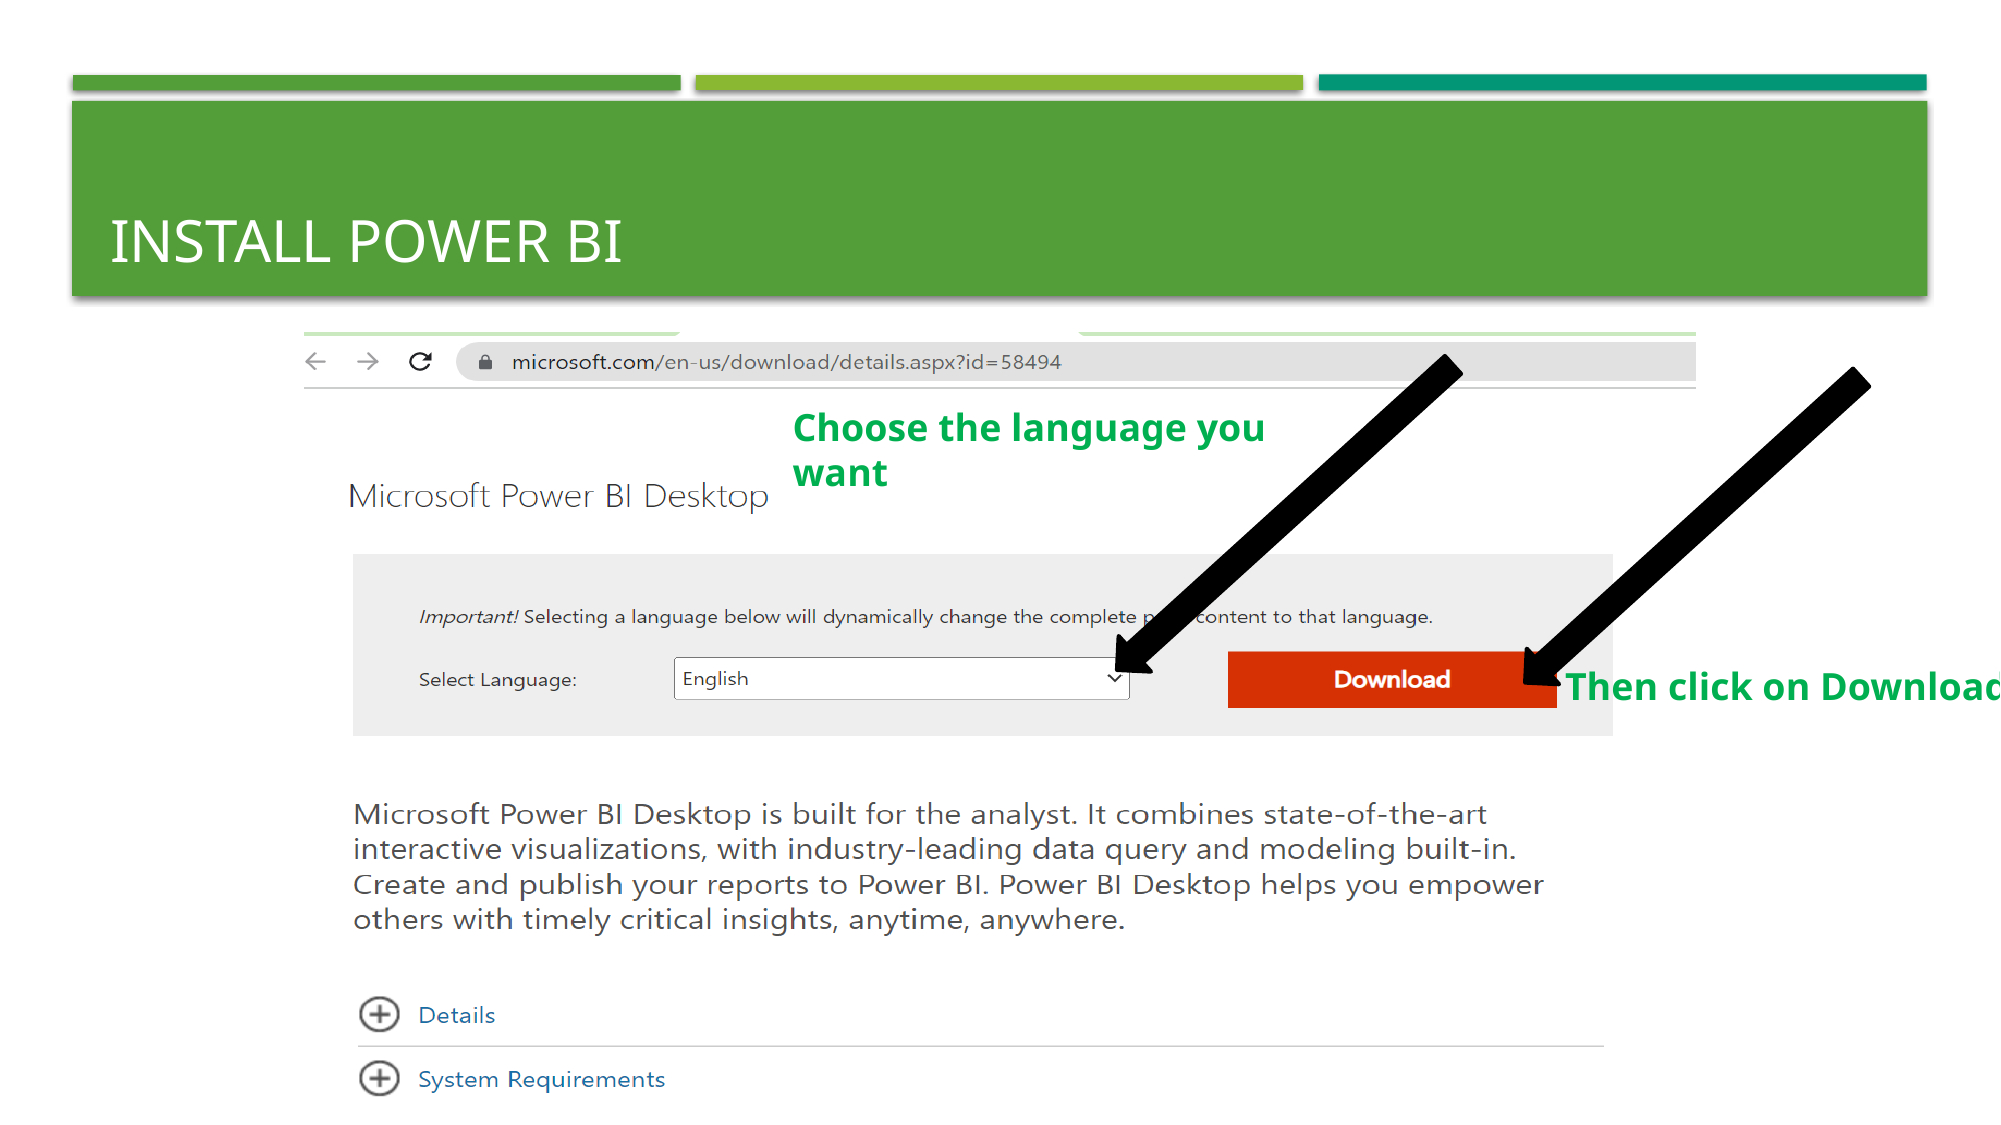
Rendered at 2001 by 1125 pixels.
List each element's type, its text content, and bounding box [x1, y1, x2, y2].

title Install power bi [95, 115, 1905, 282]
text_box Then click on Download [1701, 655, 2000, 716]
picture [303, 332, 1697, 1099]
text_box [1701, 366, 1872, 542]
